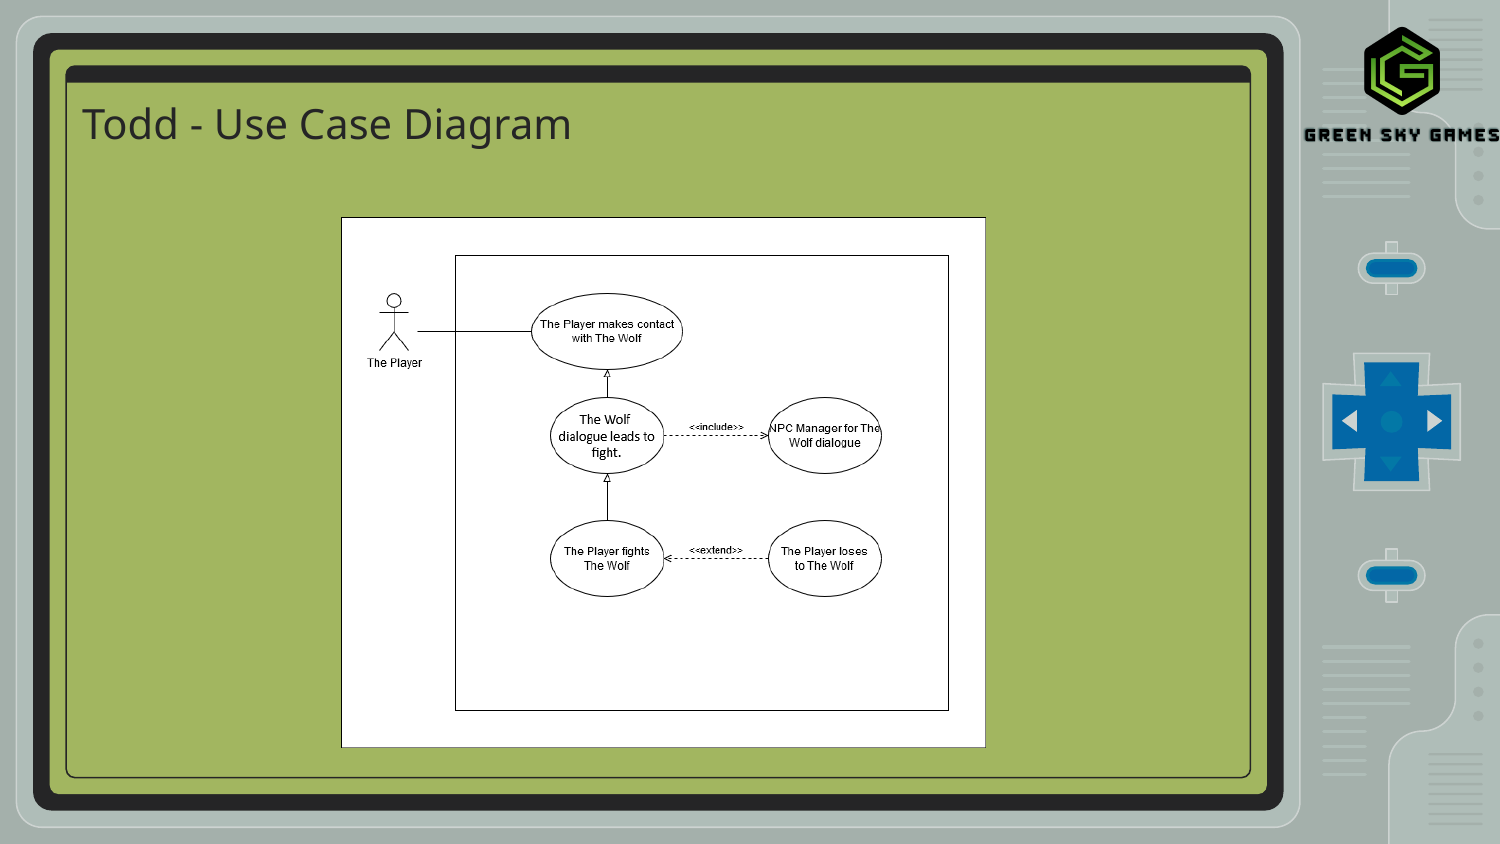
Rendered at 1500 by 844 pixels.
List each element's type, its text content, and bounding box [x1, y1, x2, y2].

title Todd - Use Case Diagram [67, 82, 1239, 218]
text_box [1322, 353, 1461, 491]
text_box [1358, 241, 1426, 295]
picture [1285, 0, 1500, 184]
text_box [1358, 548, 1426, 603]
picture [340, 216, 986, 749]
